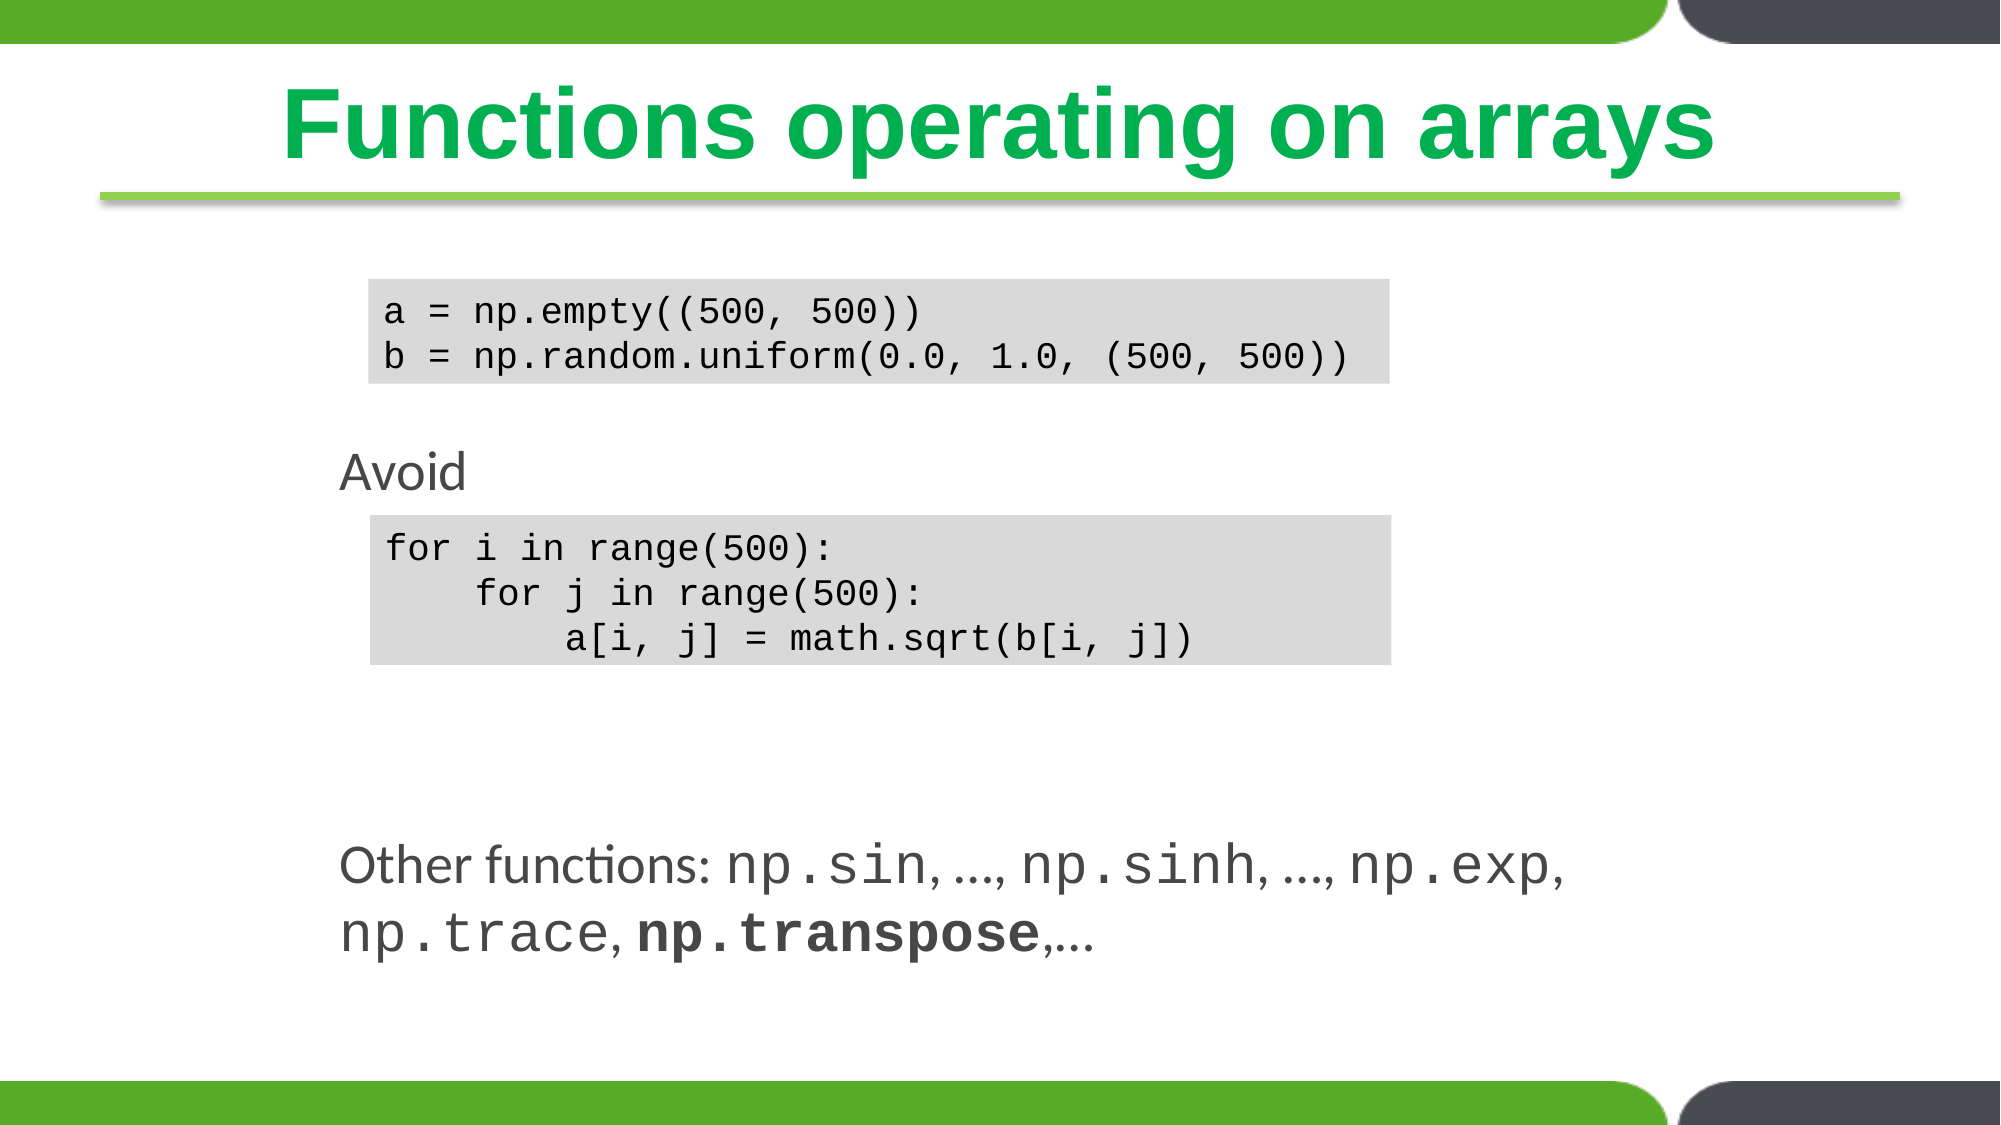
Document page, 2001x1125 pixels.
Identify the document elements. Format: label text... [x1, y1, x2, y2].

list Avoid Other functions: np.sin, …, np.sinh, …, np.exp, np.trace, np.transpose,… [324, 426, 1675, 1005]
text_box for i in range(500): for j in range(500): a[i, j] = math.sqrt(b[i, j]) [370, 515, 1392, 665]
text_box a = np.empty((500, 500)) b = np.random.uniform(0.0, 1.0, (500, 500)) [368, 278, 1390, 384]
title Functions operating on arrays [99, 50, 1900, 181]
slide_number [1690, 1081, 2000, 1125]
